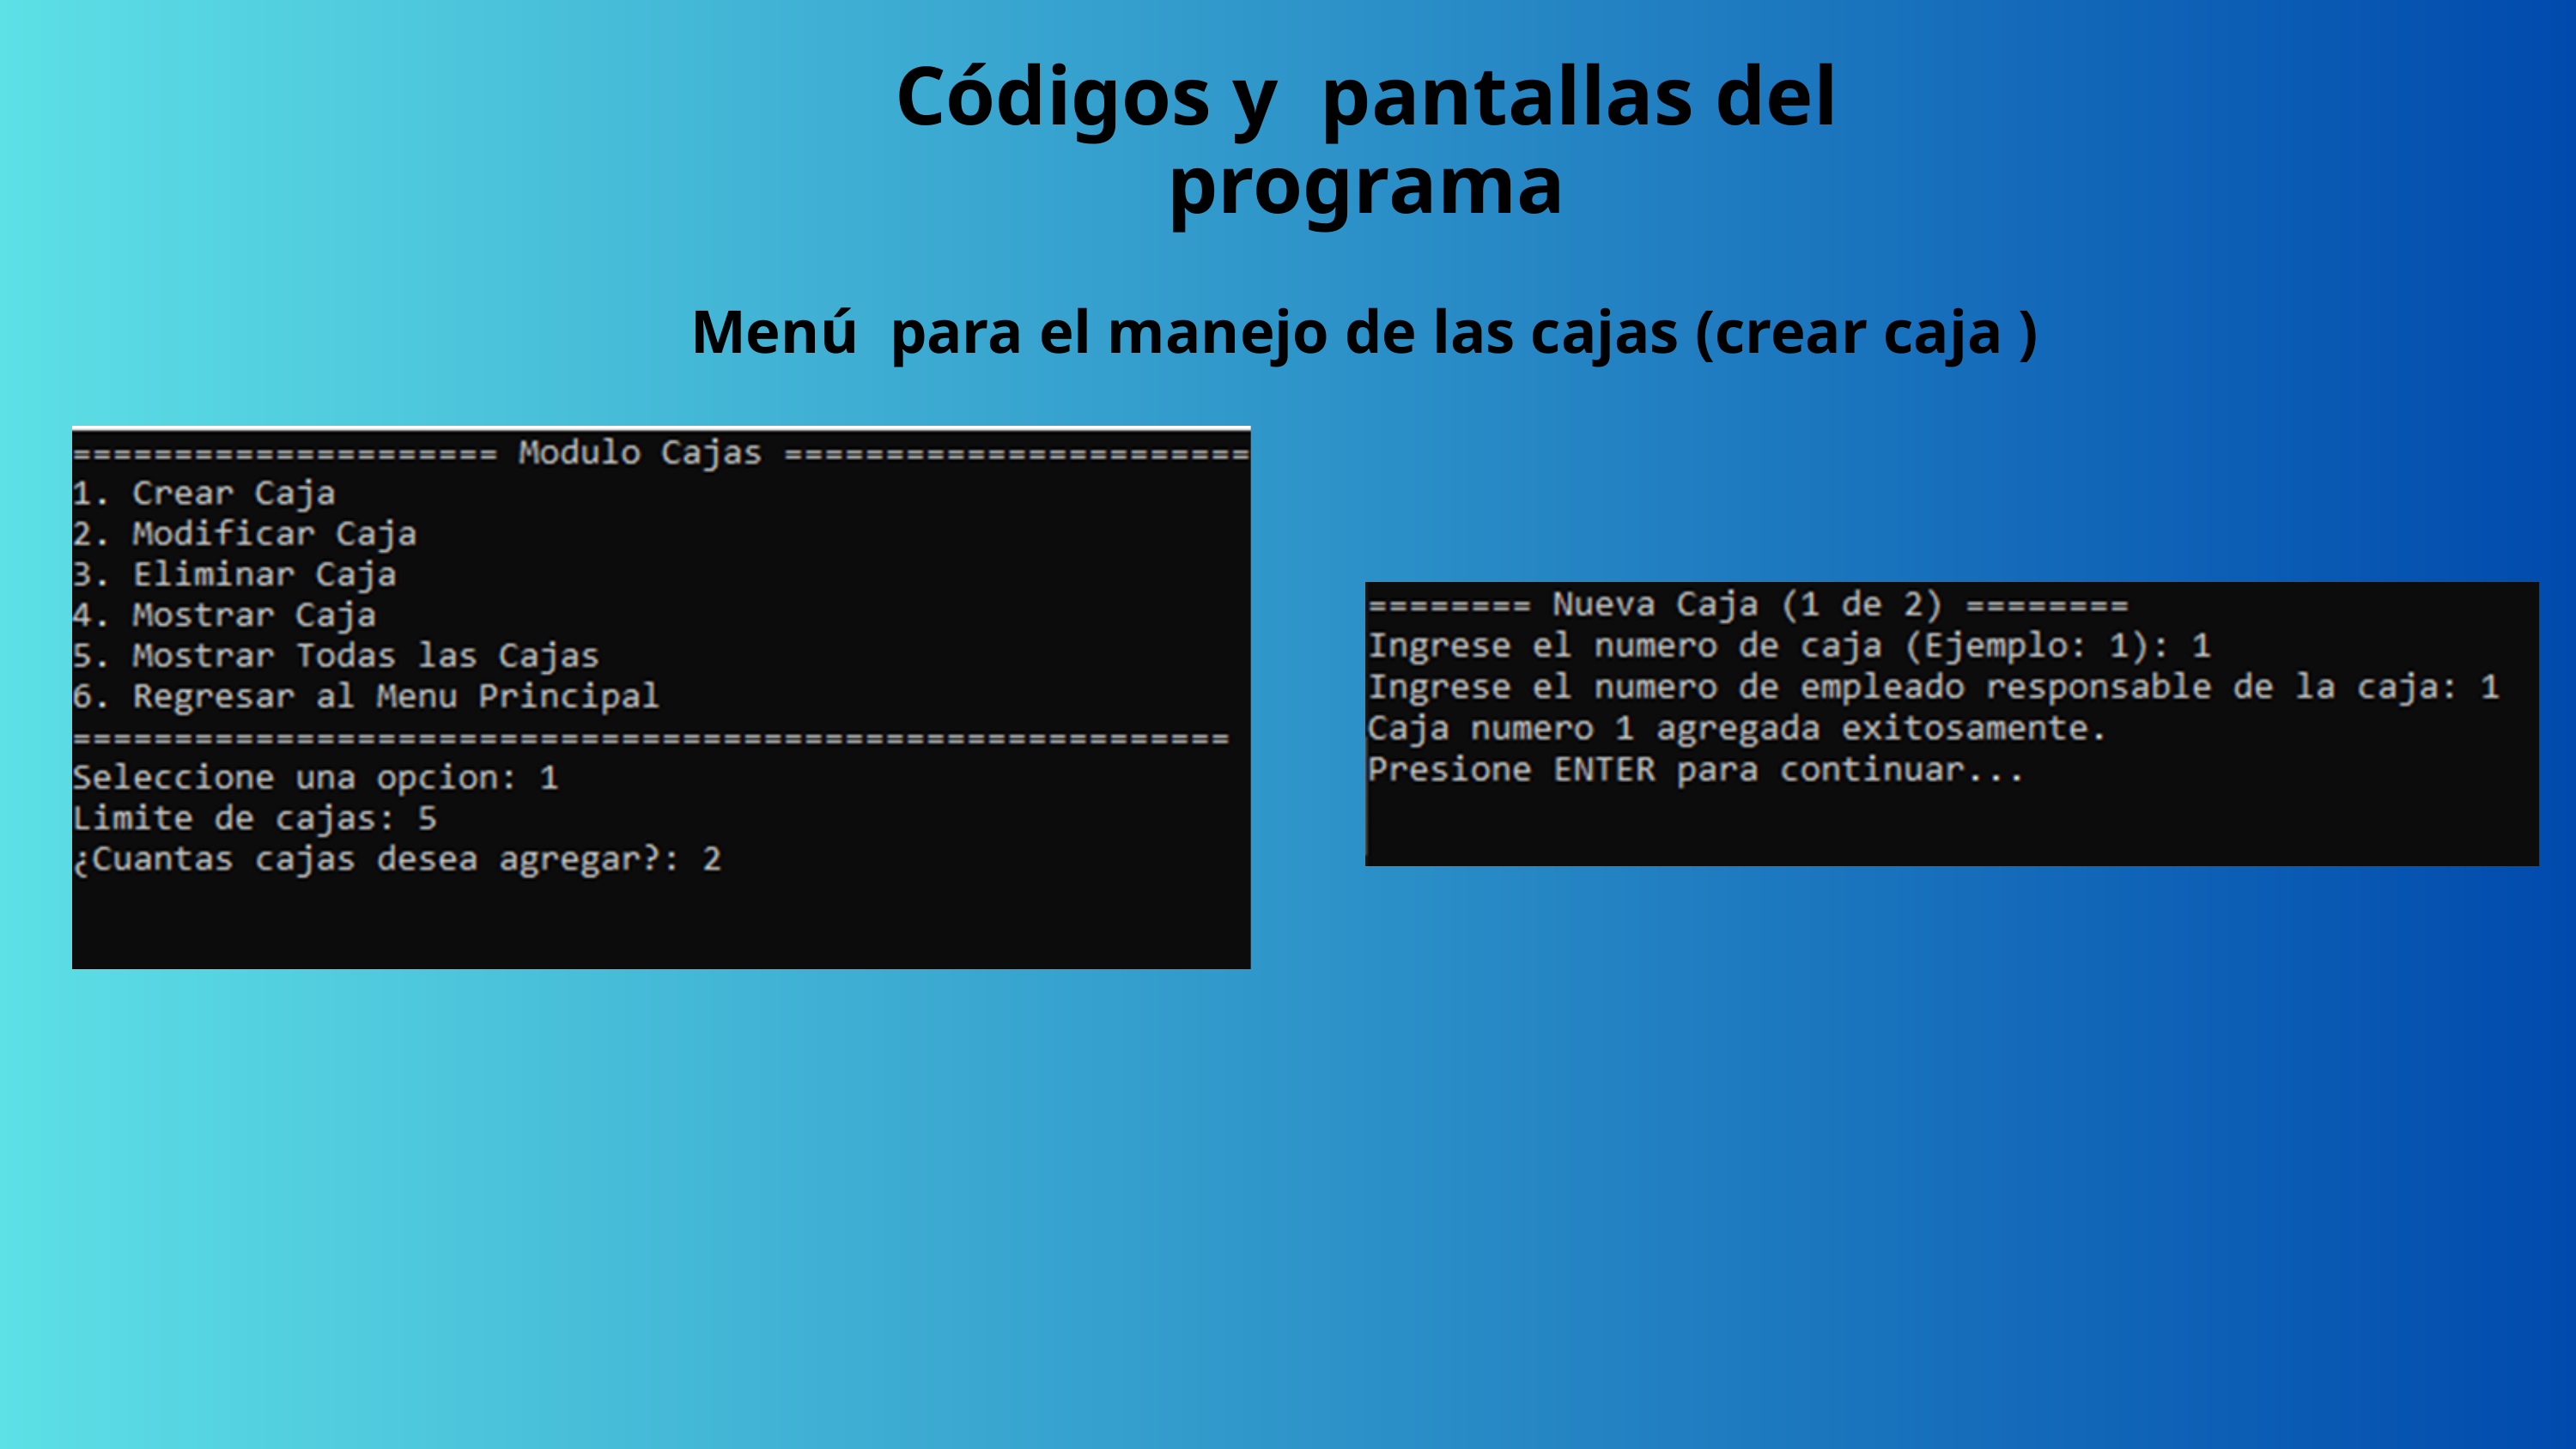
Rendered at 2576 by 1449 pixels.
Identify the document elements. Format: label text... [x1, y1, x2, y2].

text_box Menú para el manejo de las cajas (crear caja ) [629, 282, 2102, 366]
text_box [72, 426, 1251, 969]
text_box Códigos y pantallas del programa [745, 52, 1988, 230]
text_box [1365, 582, 2540, 866]
